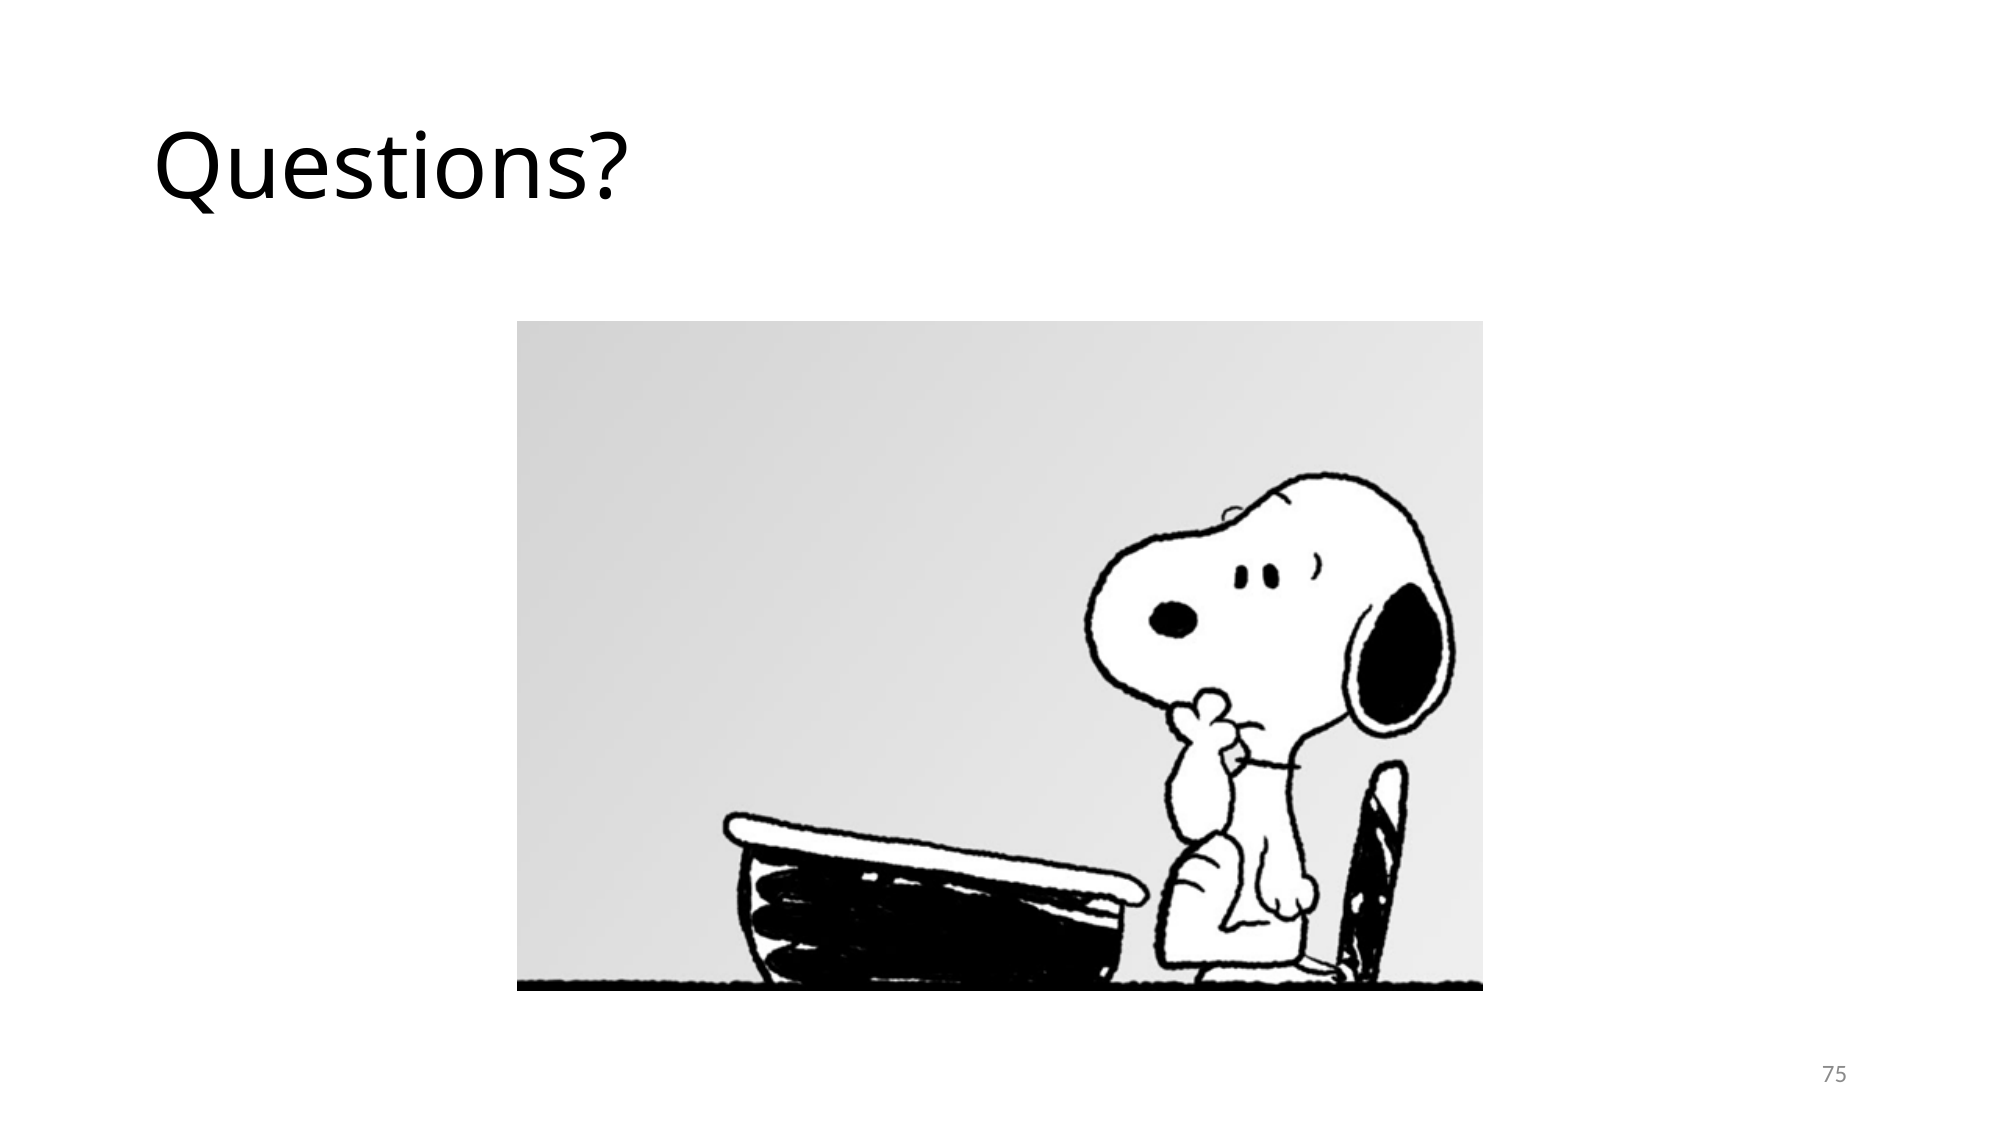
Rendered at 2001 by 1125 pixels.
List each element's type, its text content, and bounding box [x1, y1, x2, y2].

title Questions? [137, 59, 1863, 278]
slide_number 75 [1412, 1042, 1863, 1103]
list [517, 321, 1483, 991]
